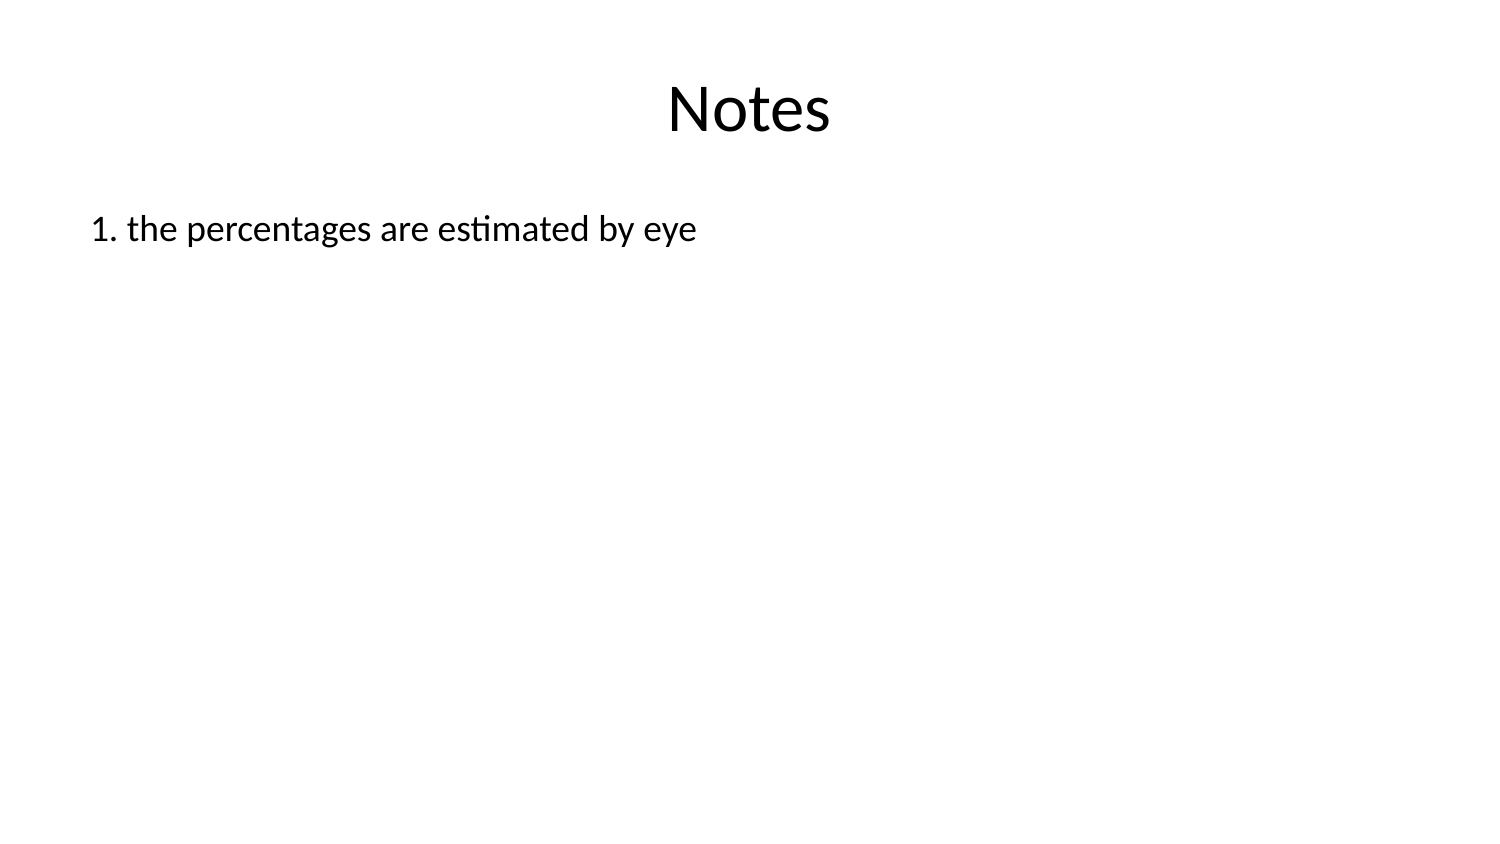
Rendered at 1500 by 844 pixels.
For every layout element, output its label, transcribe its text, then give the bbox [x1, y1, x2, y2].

title Notes [75, 33, 1425, 175]
list 1. the percentages are estimated by eye [75, 196, 1425, 754]
